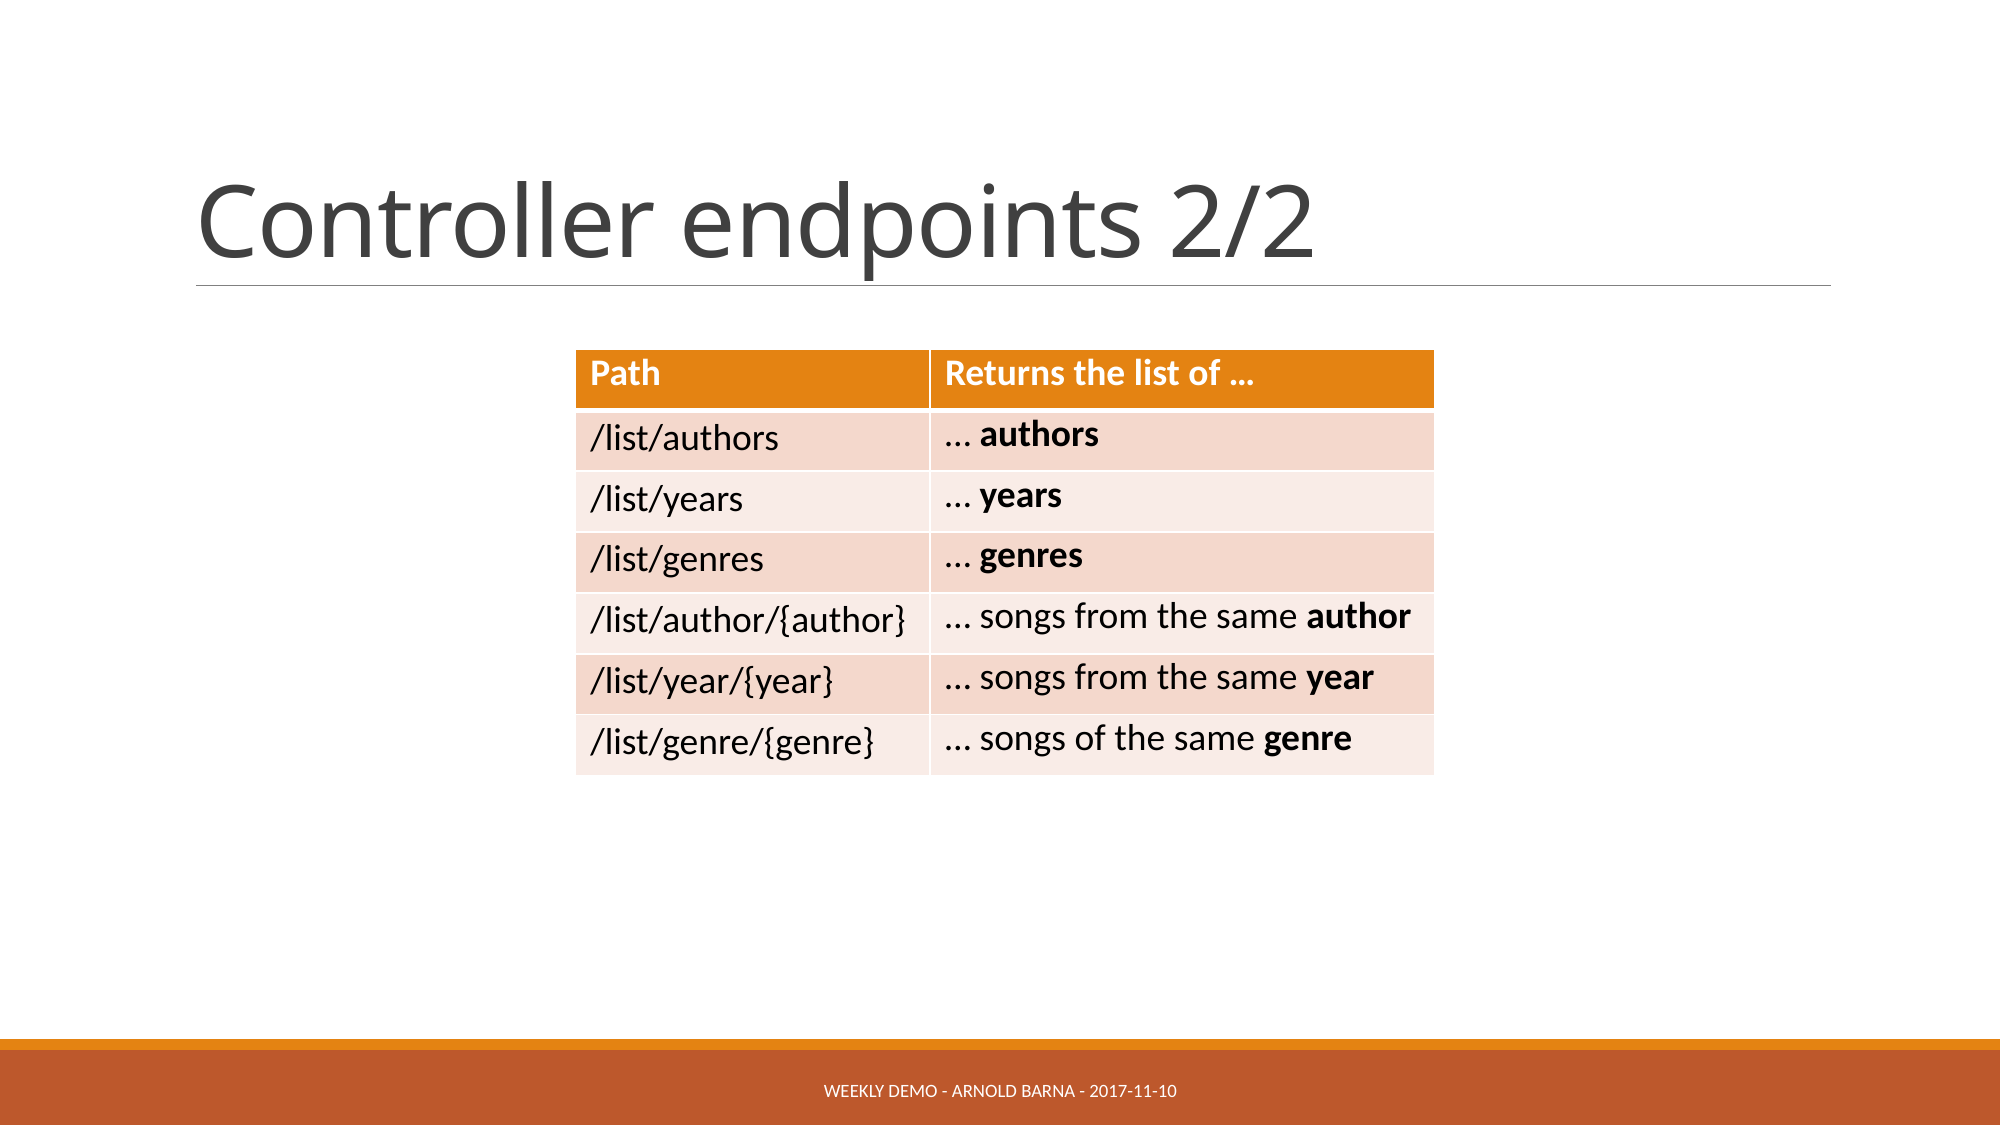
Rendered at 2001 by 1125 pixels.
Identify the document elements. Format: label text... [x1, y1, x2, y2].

table_cell … songs of the same genre [931, 715, 1434, 775]
table_cell /list/genres [576, 533, 929, 592]
table_header Returns the list of … [931, 350, 1434, 408]
table_cell … songs from the same author [931, 594, 1434, 653]
table_cell /list/genre/{genre} [576, 715, 929, 775]
table_cell … genres [931, 533, 1434, 592]
footer Weekly demo - Arnold BARNA - 2017-11-10 [604, 1059, 1396, 1120]
table_cell /list/author/{author} [576, 594, 929, 653]
table_cell … authors [931, 413, 1434, 470]
table_cell … years [931, 472, 1434, 531]
table_cell /list/authors [576, 413, 929, 470]
table_header Path [576, 350, 929, 408]
table_cell … songs from the same year [931, 655, 1434, 714]
table_cell /list/year/{year} [576, 655, 929, 714]
table_cell /list/years [576, 472, 929, 531]
title Controller endpoints 2/2 [180, 47, 1830, 285]
